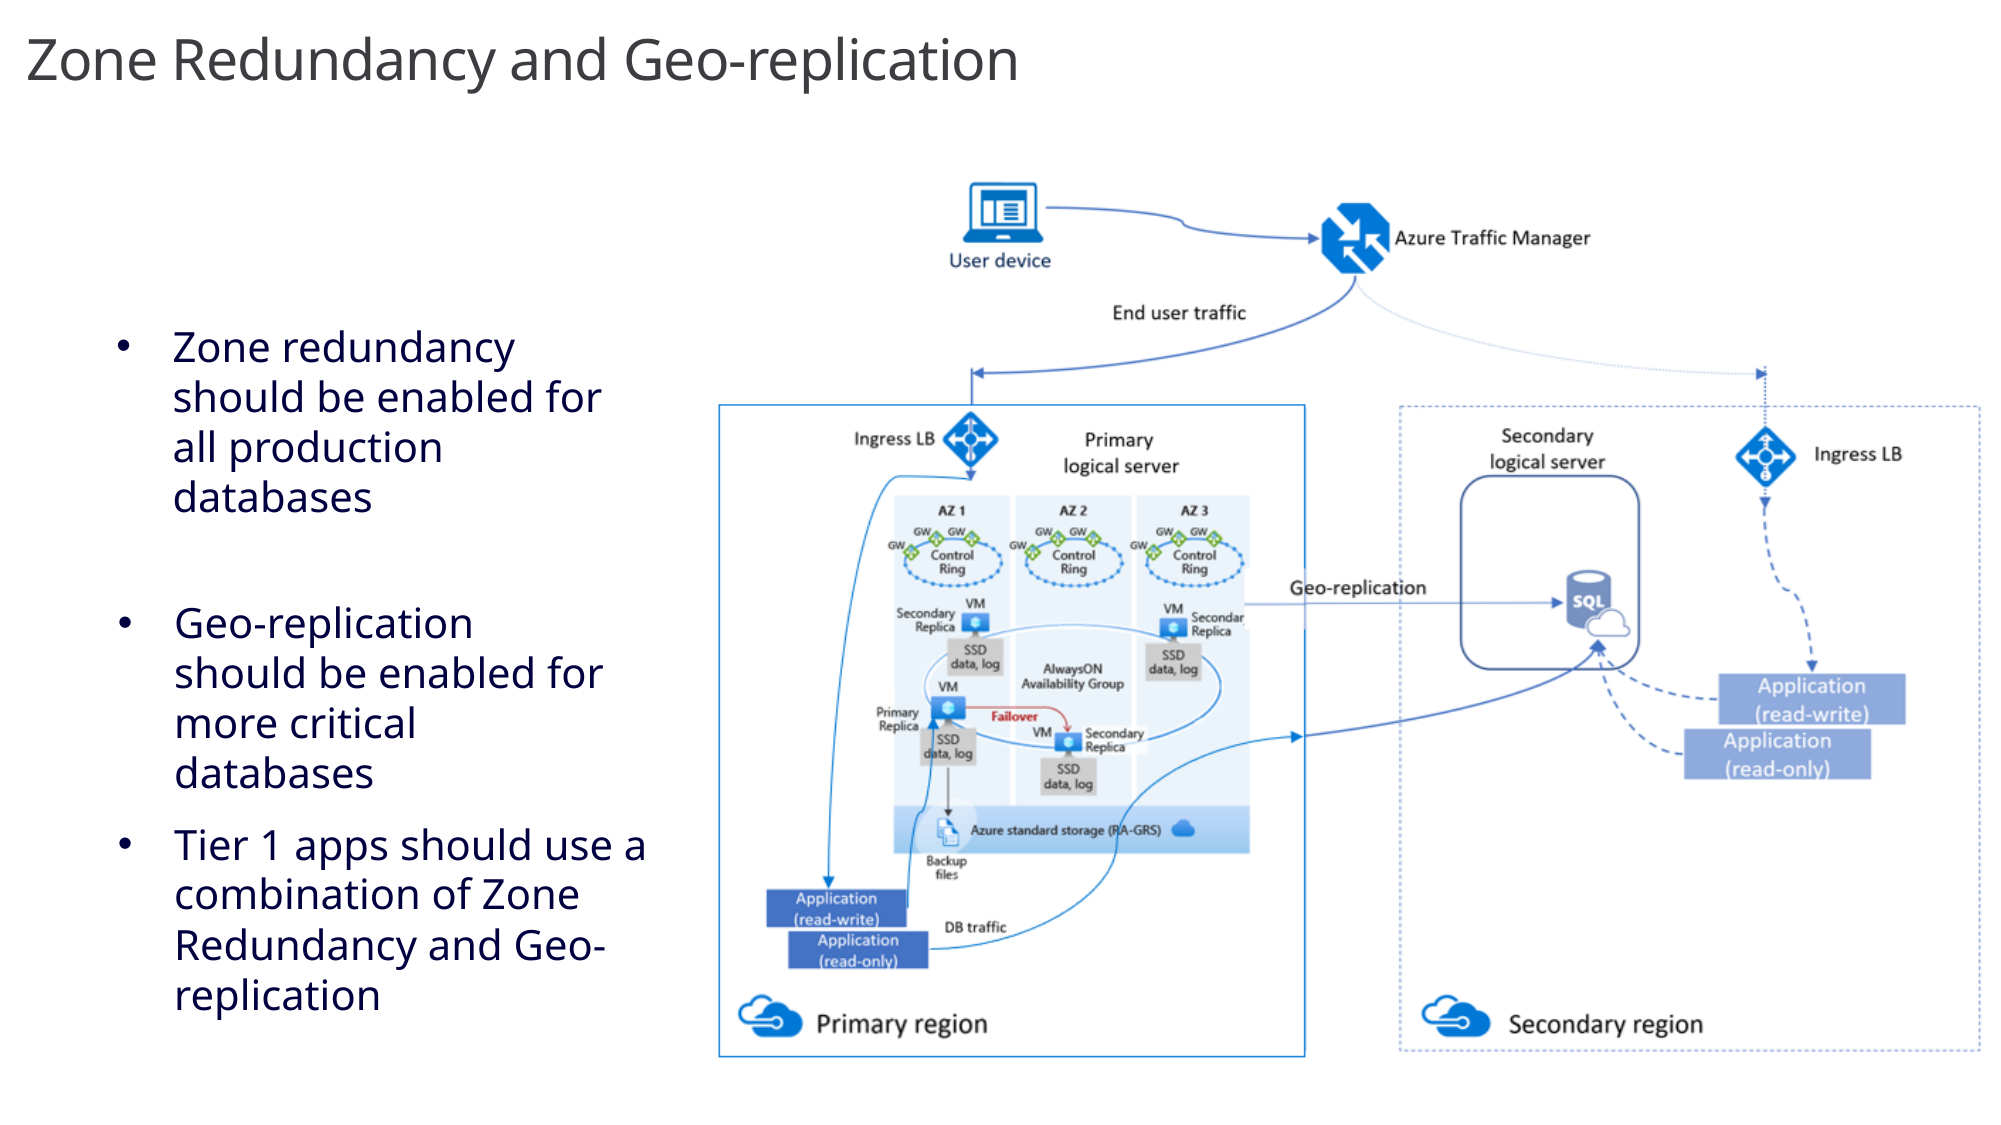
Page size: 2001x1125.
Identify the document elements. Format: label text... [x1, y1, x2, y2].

text_box Zone redundancy should be enabled for all production databases [116, 320, 577, 571]
picture [577, 131, 2000, 1094]
title Zone Redundancy and Geo-replication [26, 16, 1834, 107]
text_box Geo-replication should be enabled for more critical databases [103, 589, 577, 810]
text_box Tier 1 apps should use a combination of Zone Redundancy and Geo-replication [103, 810, 577, 1026]
